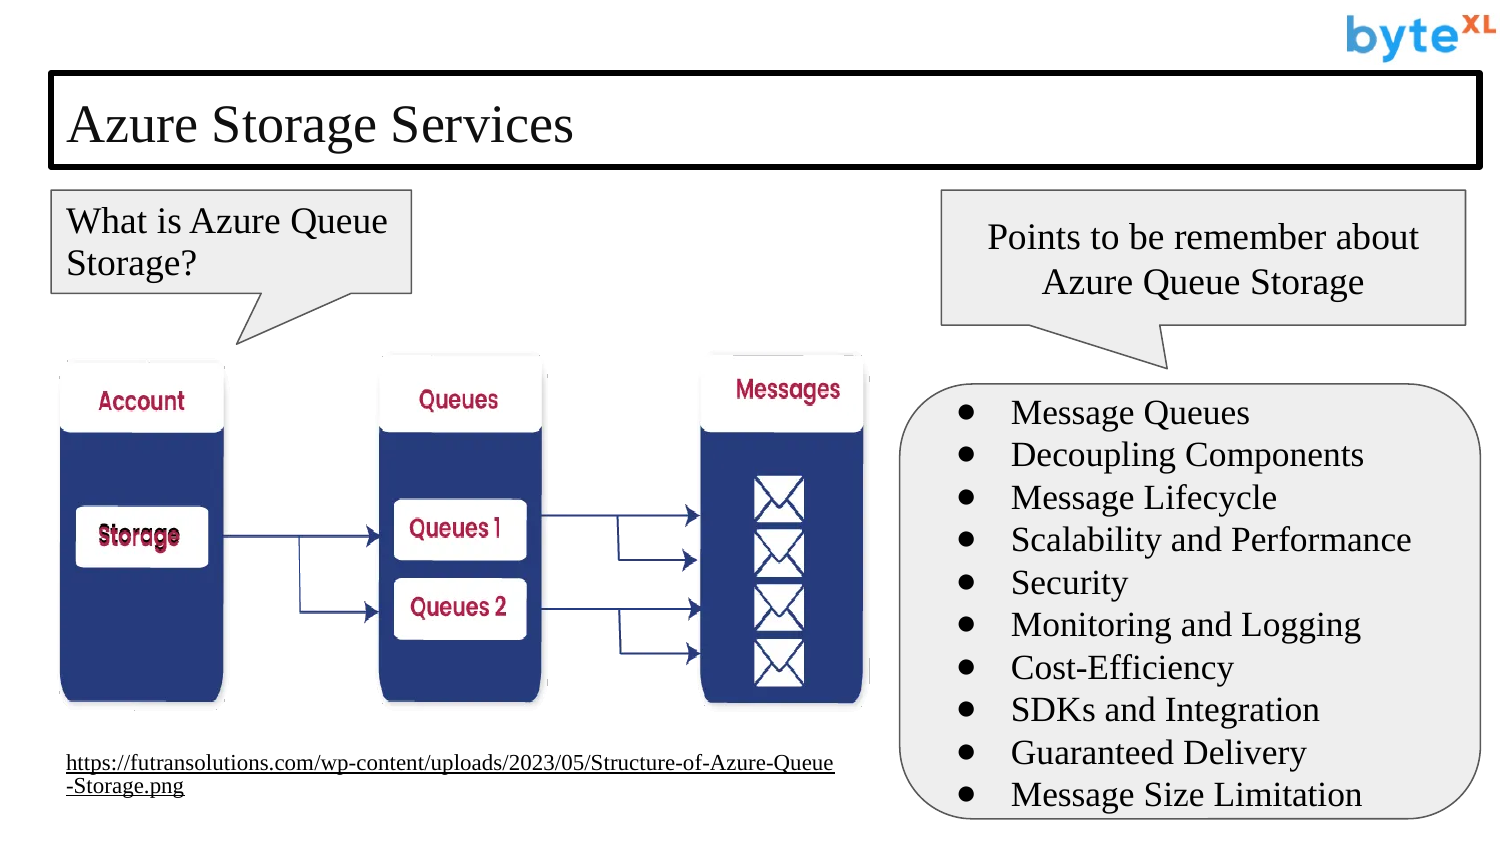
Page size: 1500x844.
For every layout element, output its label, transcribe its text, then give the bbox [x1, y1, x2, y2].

picture [50, 345, 873, 714]
title Azure Storage Services [51, 72, 1480, 167]
text_box What is Azure Queue Storage? [51, 190, 412, 344]
text_box Points to be remember about Azure Queue Storage [941, 190, 1466, 369]
picture [1332, 0, 1500, 65]
text_box https://futransolutions.com/wp-content/uploads/2023/05/Structure-of-Azure-Queue-Storage.png [51, 732, 855, 818]
text_box Message Queues Decoupling Components Message Lifecycle Scalability and Performance Security Monitoring and Logging Cost-Efficiency SDKs and Integration Guaranteed Delivery Message Size Limitation [899, 383, 1481, 819]
